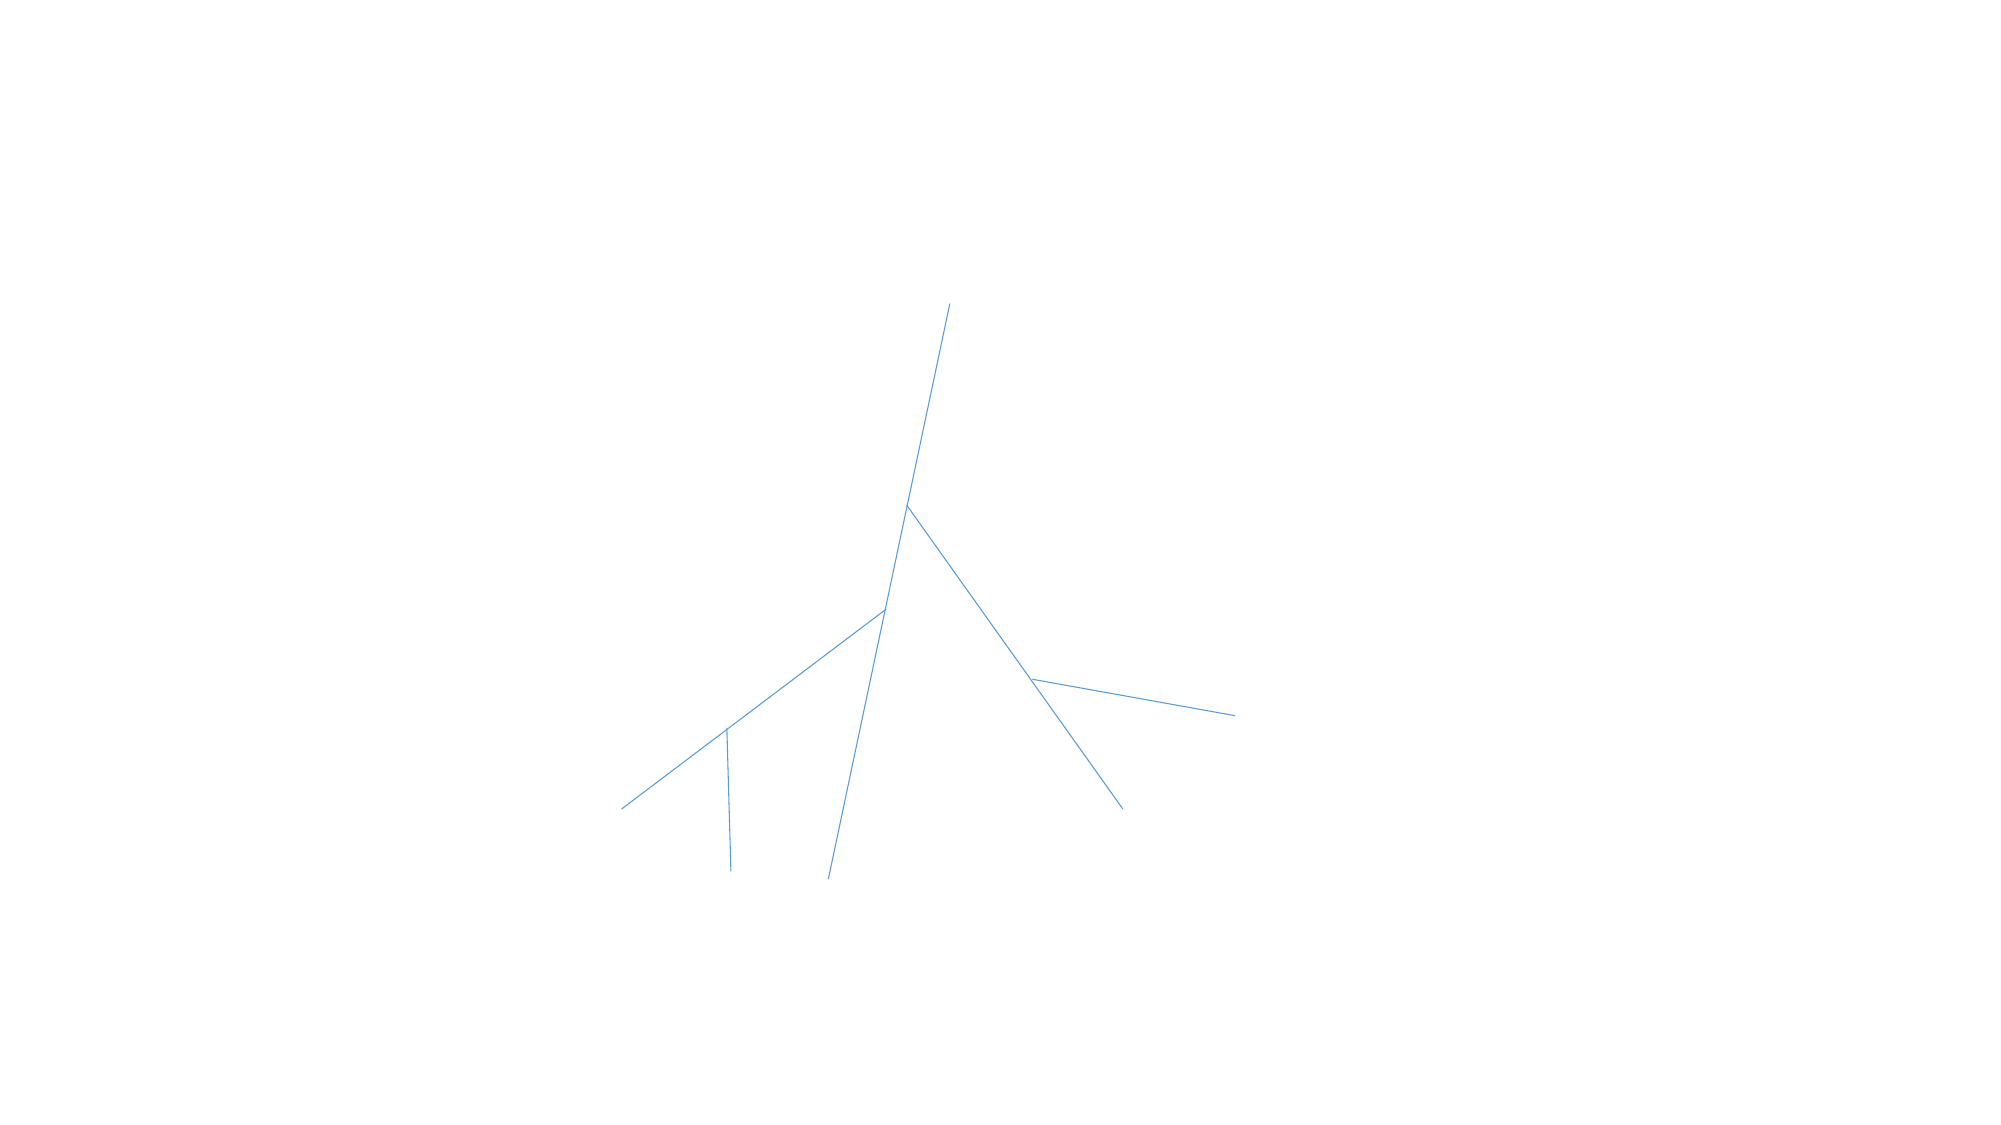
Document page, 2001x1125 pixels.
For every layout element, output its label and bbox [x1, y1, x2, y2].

text_box [726, 727, 731, 872]
text_box [621, 609, 887, 810]
text_box [1032, 679, 1236, 716]
text_box [906, 504, 1123, 810]
text_box [828, 303, 950, 880]
